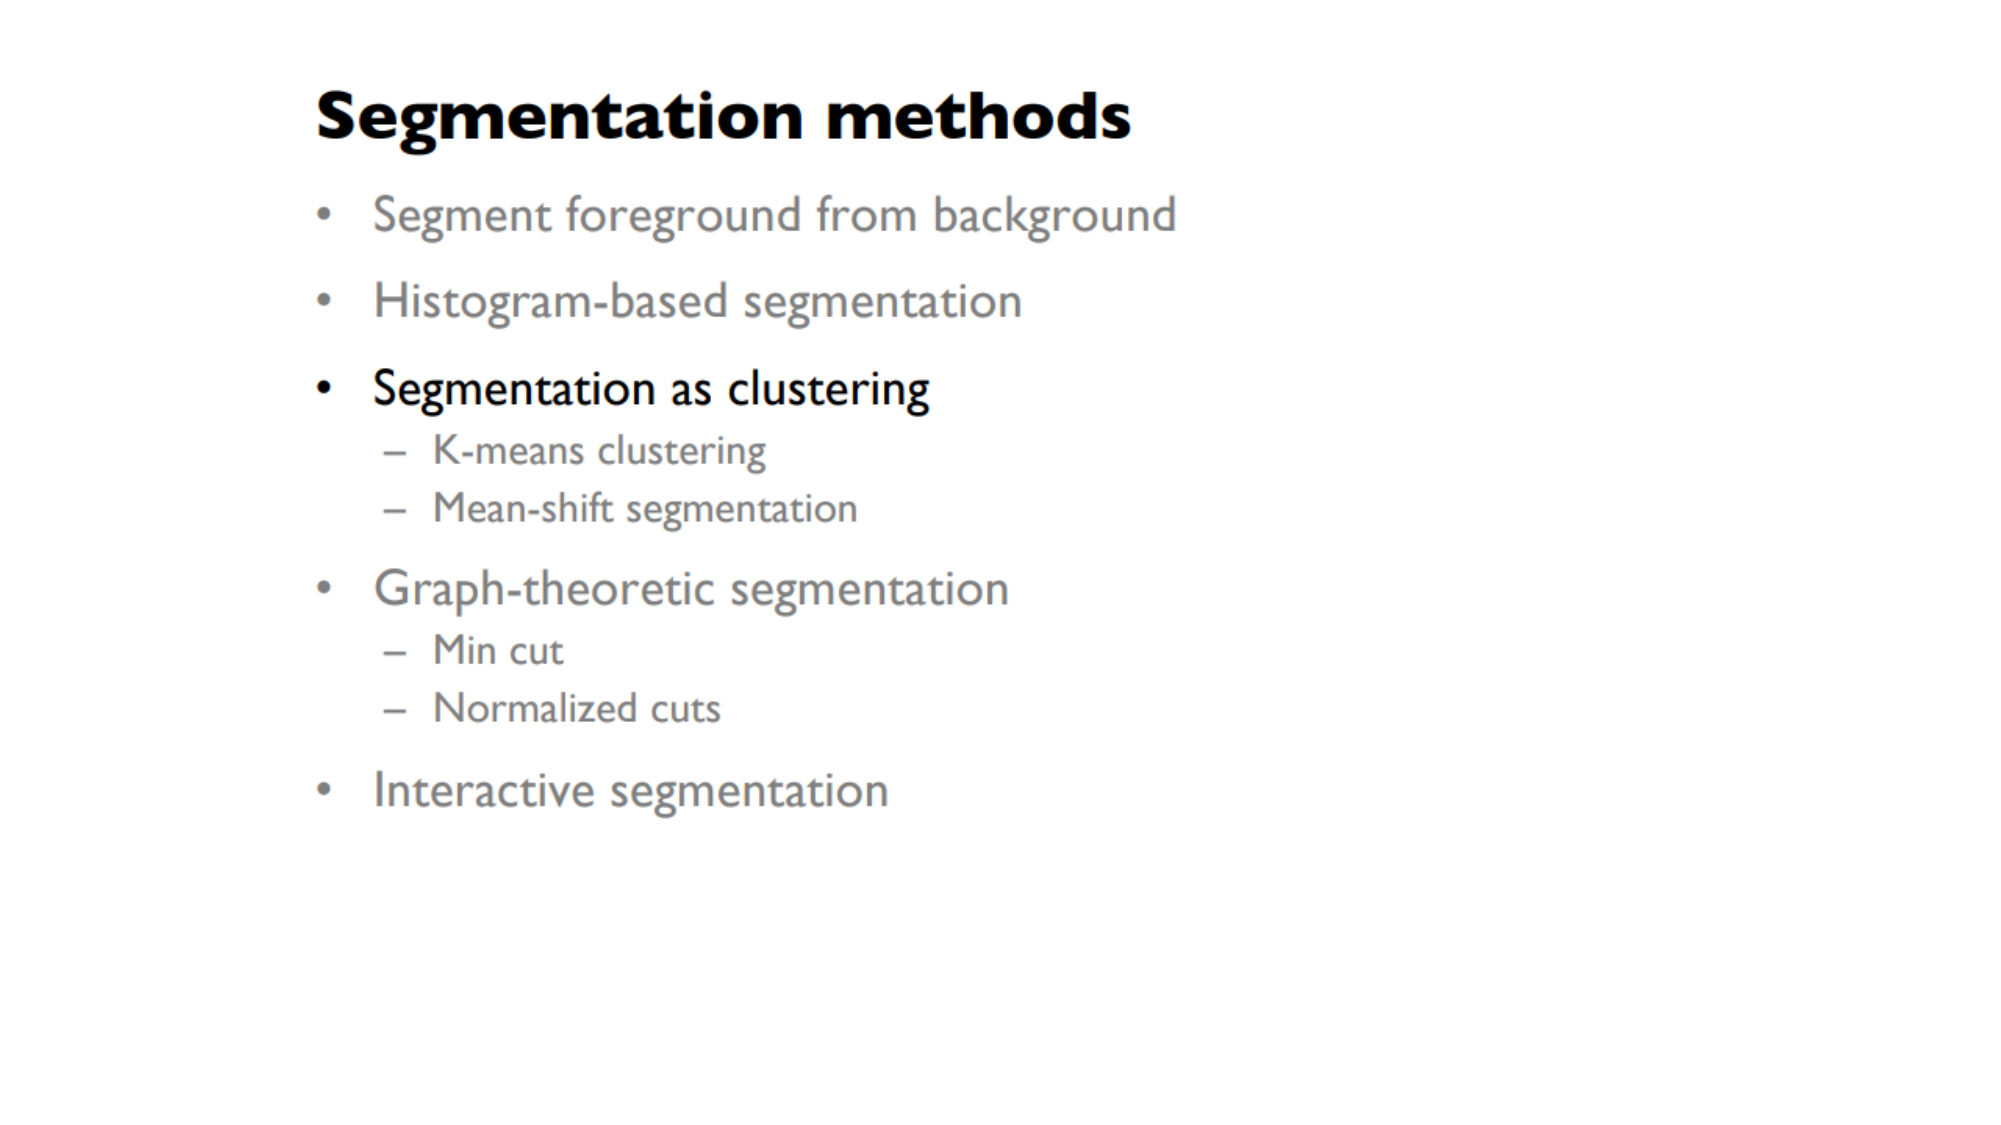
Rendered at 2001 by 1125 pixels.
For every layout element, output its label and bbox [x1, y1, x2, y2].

picture [192, 5, 1808, 1120]
